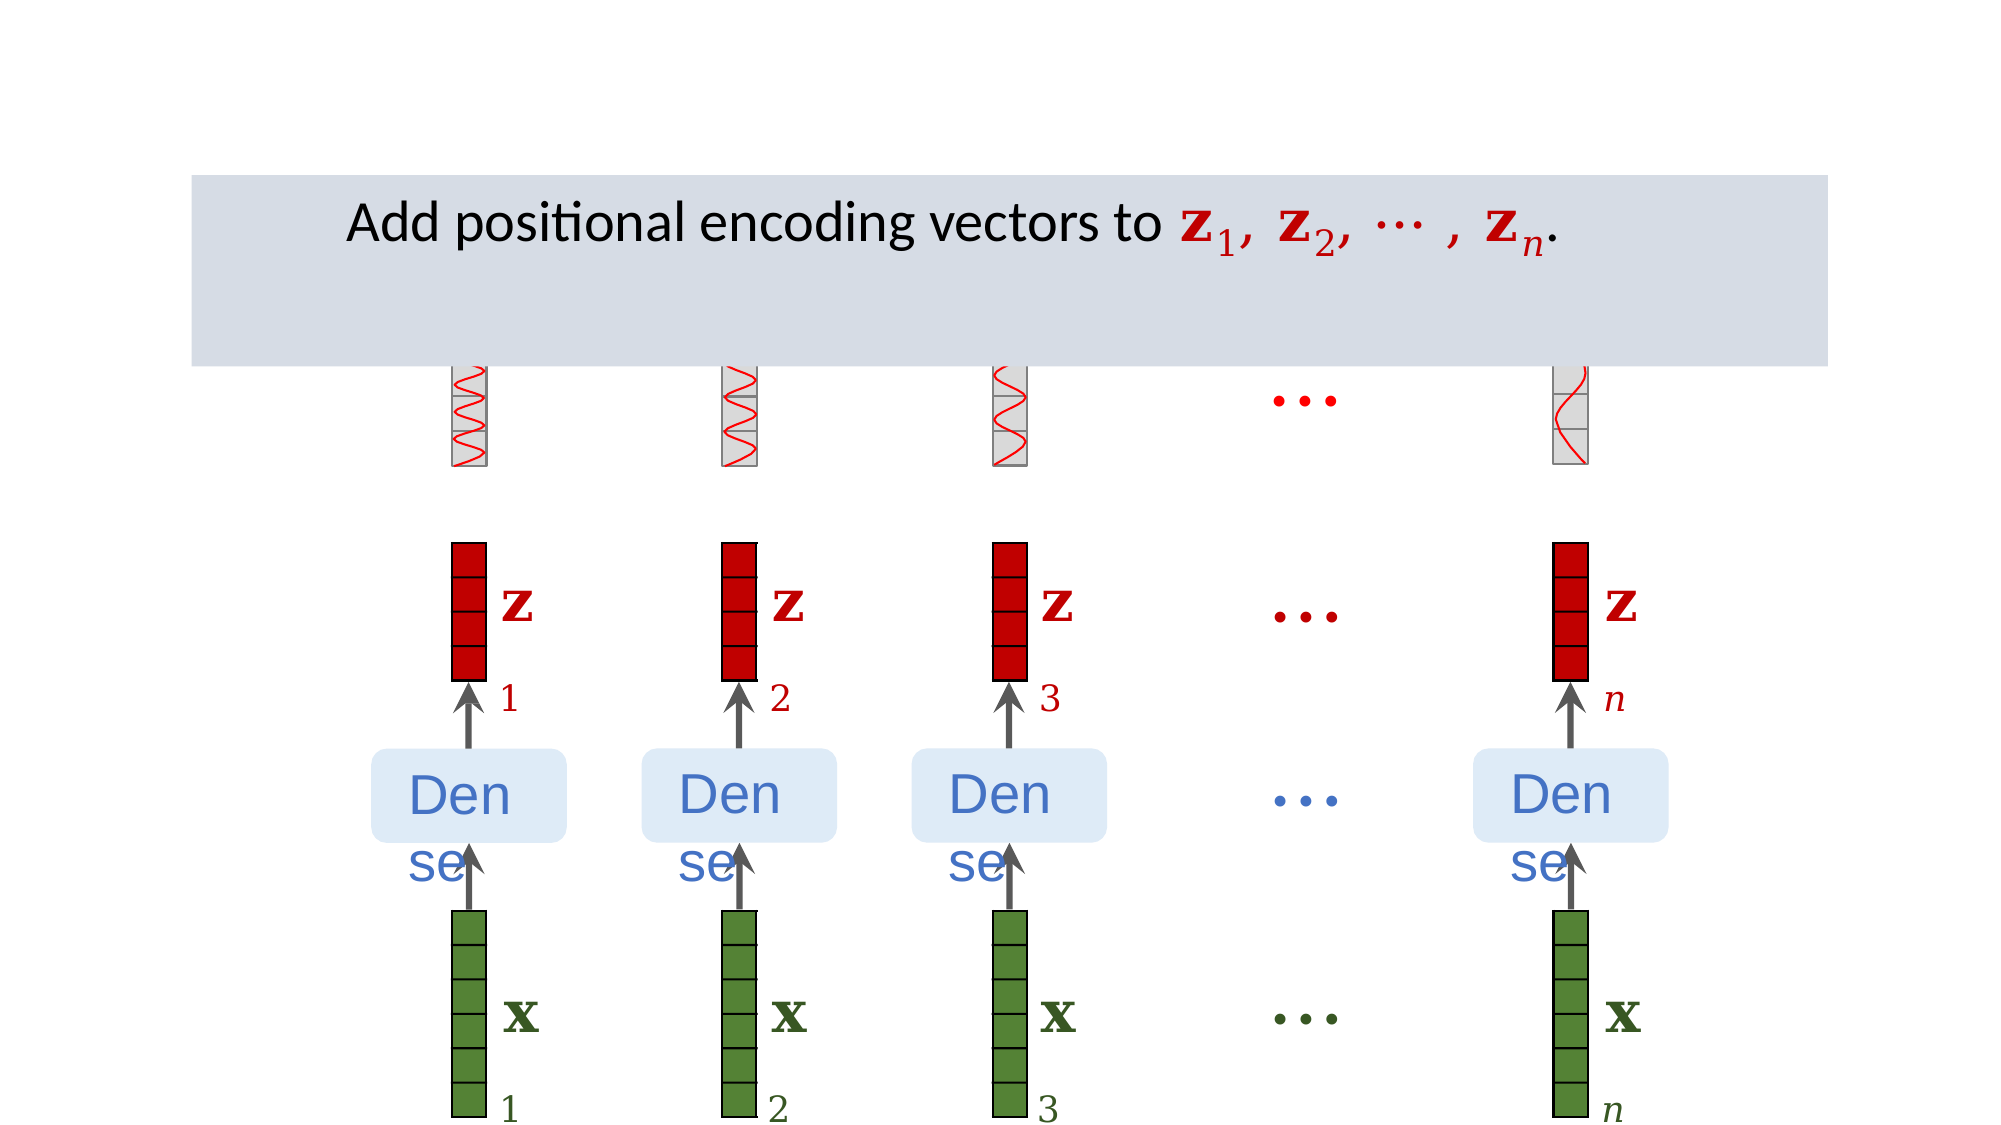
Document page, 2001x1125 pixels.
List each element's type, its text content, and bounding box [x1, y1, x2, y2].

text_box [991, 918, 1029, 1119]
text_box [991, 541, 1029, 682]
text_box [452, 691, 485, 747]
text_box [450, 918, 488, 1119]
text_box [720, 541, 758, 682]
text_box 𝐱𝑛 [1594, 972, 1667, 1125]
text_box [992, 327, 1028, 466]
text_box 𝐳2 [763, 561, 829, 719]
text_box ⋯ [1266, 555, 1343, 658]
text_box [451, 327, 487, 467]
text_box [370, 748, 568, 910]
text_box 𝐳1 [492, 561, 557, 719]
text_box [450, 541, 488, 682]
text_box [993, 691, 1025, 746]
text_box 𝐱2 [761, 972, 831, 1125]
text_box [1552, 919, 1589, 1119]
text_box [722, 327, 758, 467]
text_box 𝐱3 [1031, 972, 1100, 1125]
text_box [1552, 325, 1588, 465]
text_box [911, 748, 1108, 910]
title Add positional encoding vectors to 𝐳1, 𝐳2, ⋯ , 𝐳𝑛. [191, 175, 1828, 367]
text_box 𝐳3 [1032, 561, 1098, 719]
text_box ⋯ [1266, 739, 1343, 842]
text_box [641, 748, 838, 910]
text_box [720, 918, 758, 1119]
text_box ⋯ [1266, 957, 1343, 1060]
text_box ⋯ [1265, 367, 1342, 442]
text_box [723, 691, 755, 746]
text_box 𝐱1 [492, 972, 561, 1125]
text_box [1472, 541, 1669, 910]
